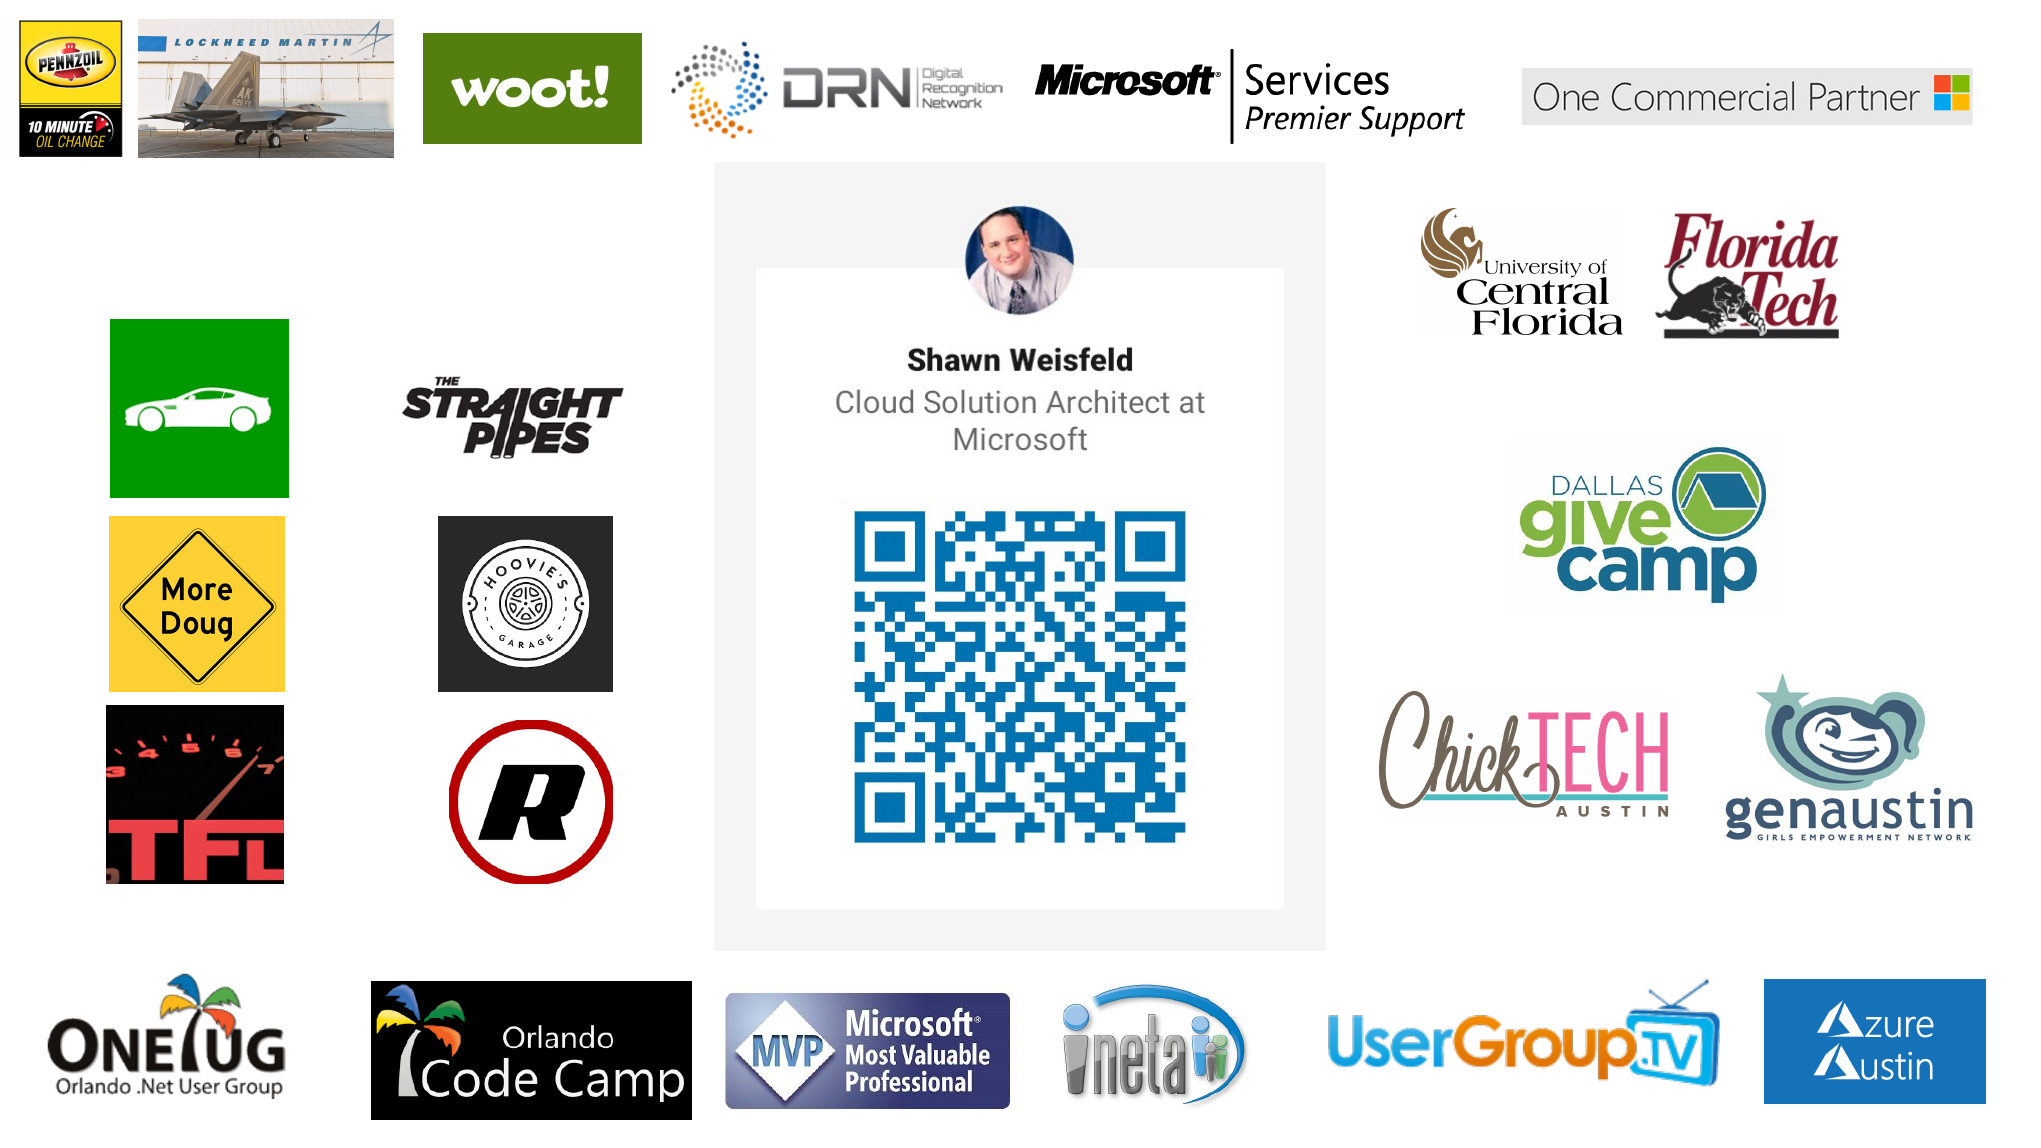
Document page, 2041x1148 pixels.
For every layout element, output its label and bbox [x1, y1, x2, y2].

picture [1509, 436, 1783, 615]
picture [423, 33, 642, 144]
picture [393, 297, 636, 692]
picture [1764, 978, 1986, 1104]
picture [1035, 49, 1465, 144]
picture [109, 516, 285, 692]
picture [1654, 211, 1841, 340]
picture [1521, 67, 1973, 126]
picture [43, 969, 291, 1099]
picture [371, 981, 692, 1120]
picture [1324, 974, 1723, 1100]
picture [106, 705, 285, 884]
picture [1378, 691, 1669, 820]
picture [714, 162, 1326, 951]
picture [1421, 208, 1623, 335]
picture [449, 720, 614, 884]
picture [0, 18, 395, 159]
picture [671, 33, 1009, 139]
picture [1722, 672, 1986, 848]
picture [1027, 978, 1283, 1112]
picture [715, 973, 1021, 1128]
picture [110, 319, 289, 498]
